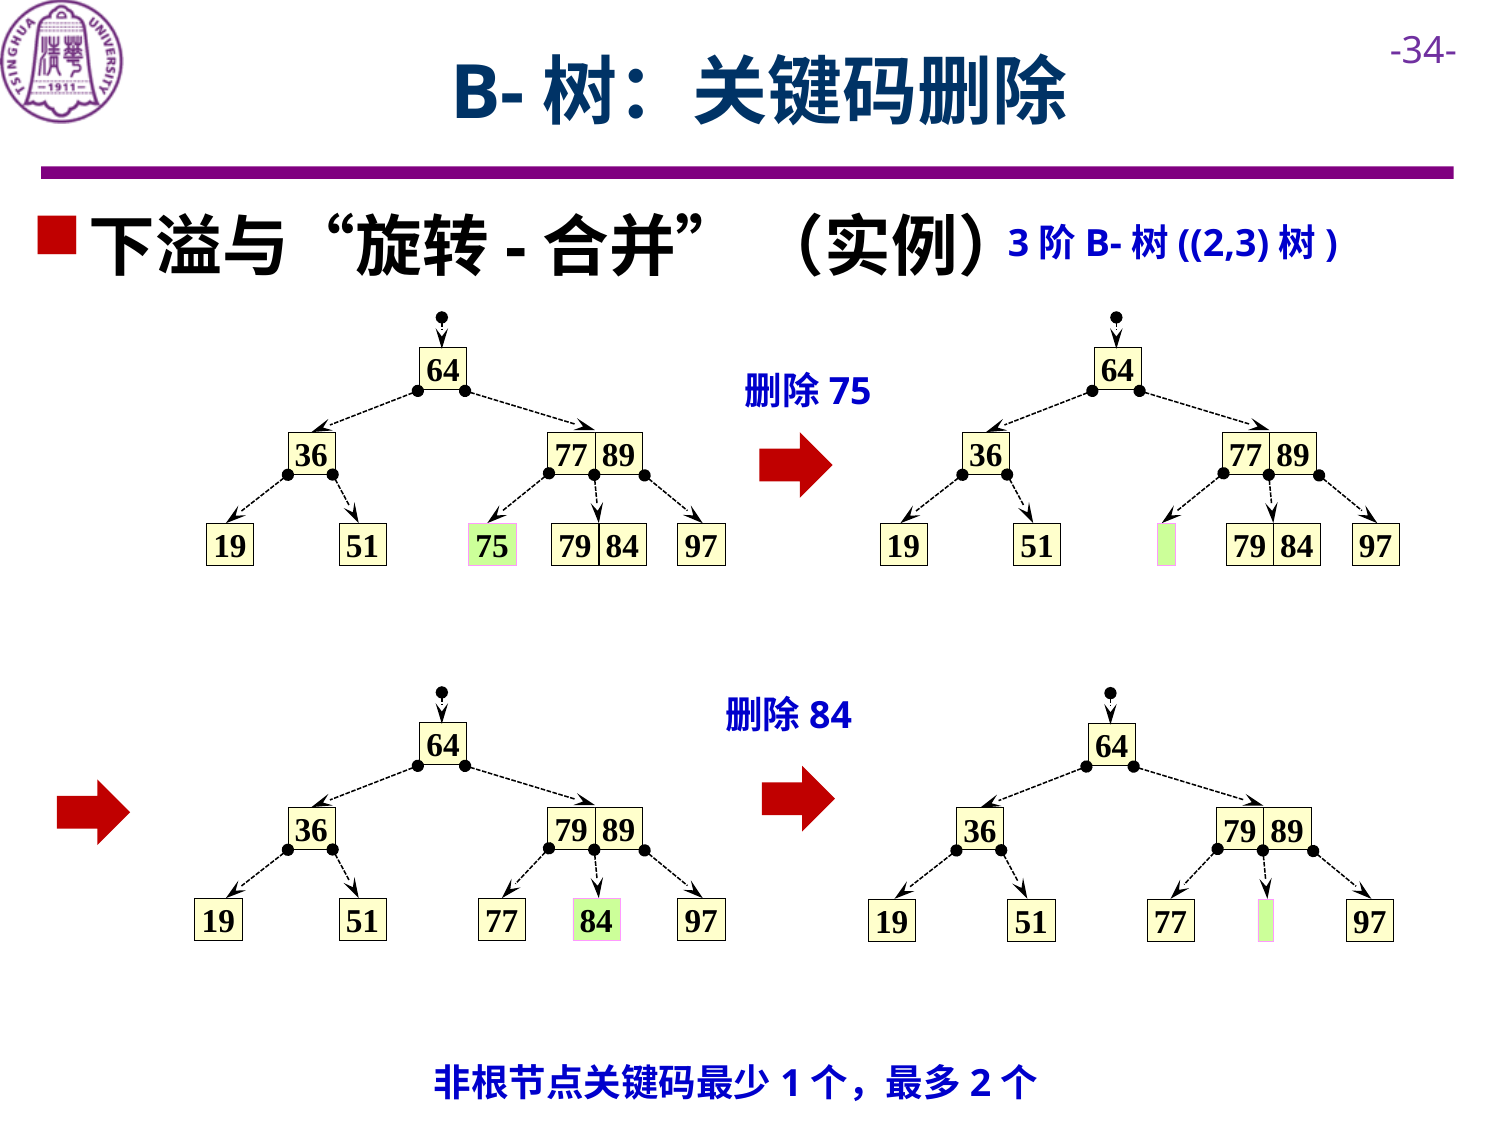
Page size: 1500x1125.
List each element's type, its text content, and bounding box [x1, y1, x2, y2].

text_box 36 [287, 432, 336, 475]
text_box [332, 849, 359, 899]
text_box 19 [194, 898, 242, 941]
text_box 36 [962, 432, 1010, 475]
text_box 64 [419, 722, 467, 765]
text_box 删除75 [730, 359, 887, 420]
text_box 89 [1263, 807, 1311, 850]
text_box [1312, 850, 1372, 900]
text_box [1170, 848, 1218, 900]
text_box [501, 848, 550, 899]
text_box 3阶B-树((2,3)树) [993, 211, 1353, 272]
text_box 79 [1216, 813, 1263, 850]
text_box 89 [1269, 432, 1317, 475]
text_box 84 [599, 523, 647, 566]
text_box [1268, 474, 1274, 524]
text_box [1006, 474, 1034, 524]
text_box 79 [551, 523, 599, 566]
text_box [1000, 849, 1028, 900]
text_box 19 [868, 898, 916, 941]
text_box 删除84 [710, 683, 867, 744]
text_box [759, 432, 833, 498]
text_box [979, 766, 1087, 808]
text_box 64 [419, 347, 467, 390]
text_box 64 [1088, 723, 1136, 766]
title B-树：关键码删除 [135, 13, 1383, 165]
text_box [225, 474, 289, 524]
text_box 19 [206, 523, 254, 566]
text_box 75 [468, 523, 516, 566]
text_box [225, 849, 289, 899]
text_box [1139, 390, 1270, 431]
text_box [761, 765, 835, 832]
text_box 79 [547, 814, 594, 850]
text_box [464, 765, 596, 806]
text_box [56, 779, 131, 846]
text_box 51 [1013, 523, 1061, 566]
text_box 84 [1274, 523, 1321, 566]
text_box 64 [1094, 347, 1142, 390]
text_box 89 [594, 807, 643, 850]
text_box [1133, 766, 1264, 806]
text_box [1161, 473, 1224, 524]
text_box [594, 474, 600, 524]
picture [0, 0, 124, 124]
text_box 79 [1226, 523, 1274, 566]
text_box 77 [1222, 439, 1269, 475]
text_box 97 [1352, 523, 1400, 566]
text_box 36 [956, 807, 1004, 850]
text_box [486, 473, 550, 524]
text_box 51 [339, 523, 387, 566]
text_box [644, 475, 704, 524]
text_box [1157, 528, 1176, 566]
text_box 下溢与“旋转-合并” （实例） [17, 196, 1471, 291]
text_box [1318, 475, 1378, 524]
text_box 77 [1146, 898, 1195, 941]
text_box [464, 390, 596, 431]
text_box 77 [478, 898, 526, 941]
text_box 97 [1346, 899, 1394, 942]
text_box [1262, 850, 1268, 900]
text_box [311, 765, 418, 808]
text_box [332, 474, 359, 524]
text_box 19 [879, 523, 928, 566]
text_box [644, 850, 704, 899]
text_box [900, 474, 963, 524]
text_box 36 [287, 807, 336, 850]
text_box 97 [677, 898, 725, 941]
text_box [894, 850, 957, 900]
text_box 84 [572, 898, 620, 941]
text_box 51 [339, 898, 387, 941]
text_box 非根节点关键码最少1个，最多2个 [419, 1052, 1109, 1112]
text_box [1257, 899, 1273, 942]
text_box 97 [677, 523, 725, 566]
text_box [985, 390, 1093, 433]
text_box 51 [1007, 898, 1055, 941]
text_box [594, 849, 600, 899]
text_box 89 [594, 432, 643, 475]
text_box 77 [547, 439, 594, 475]
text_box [311, 390, 418, 433]
